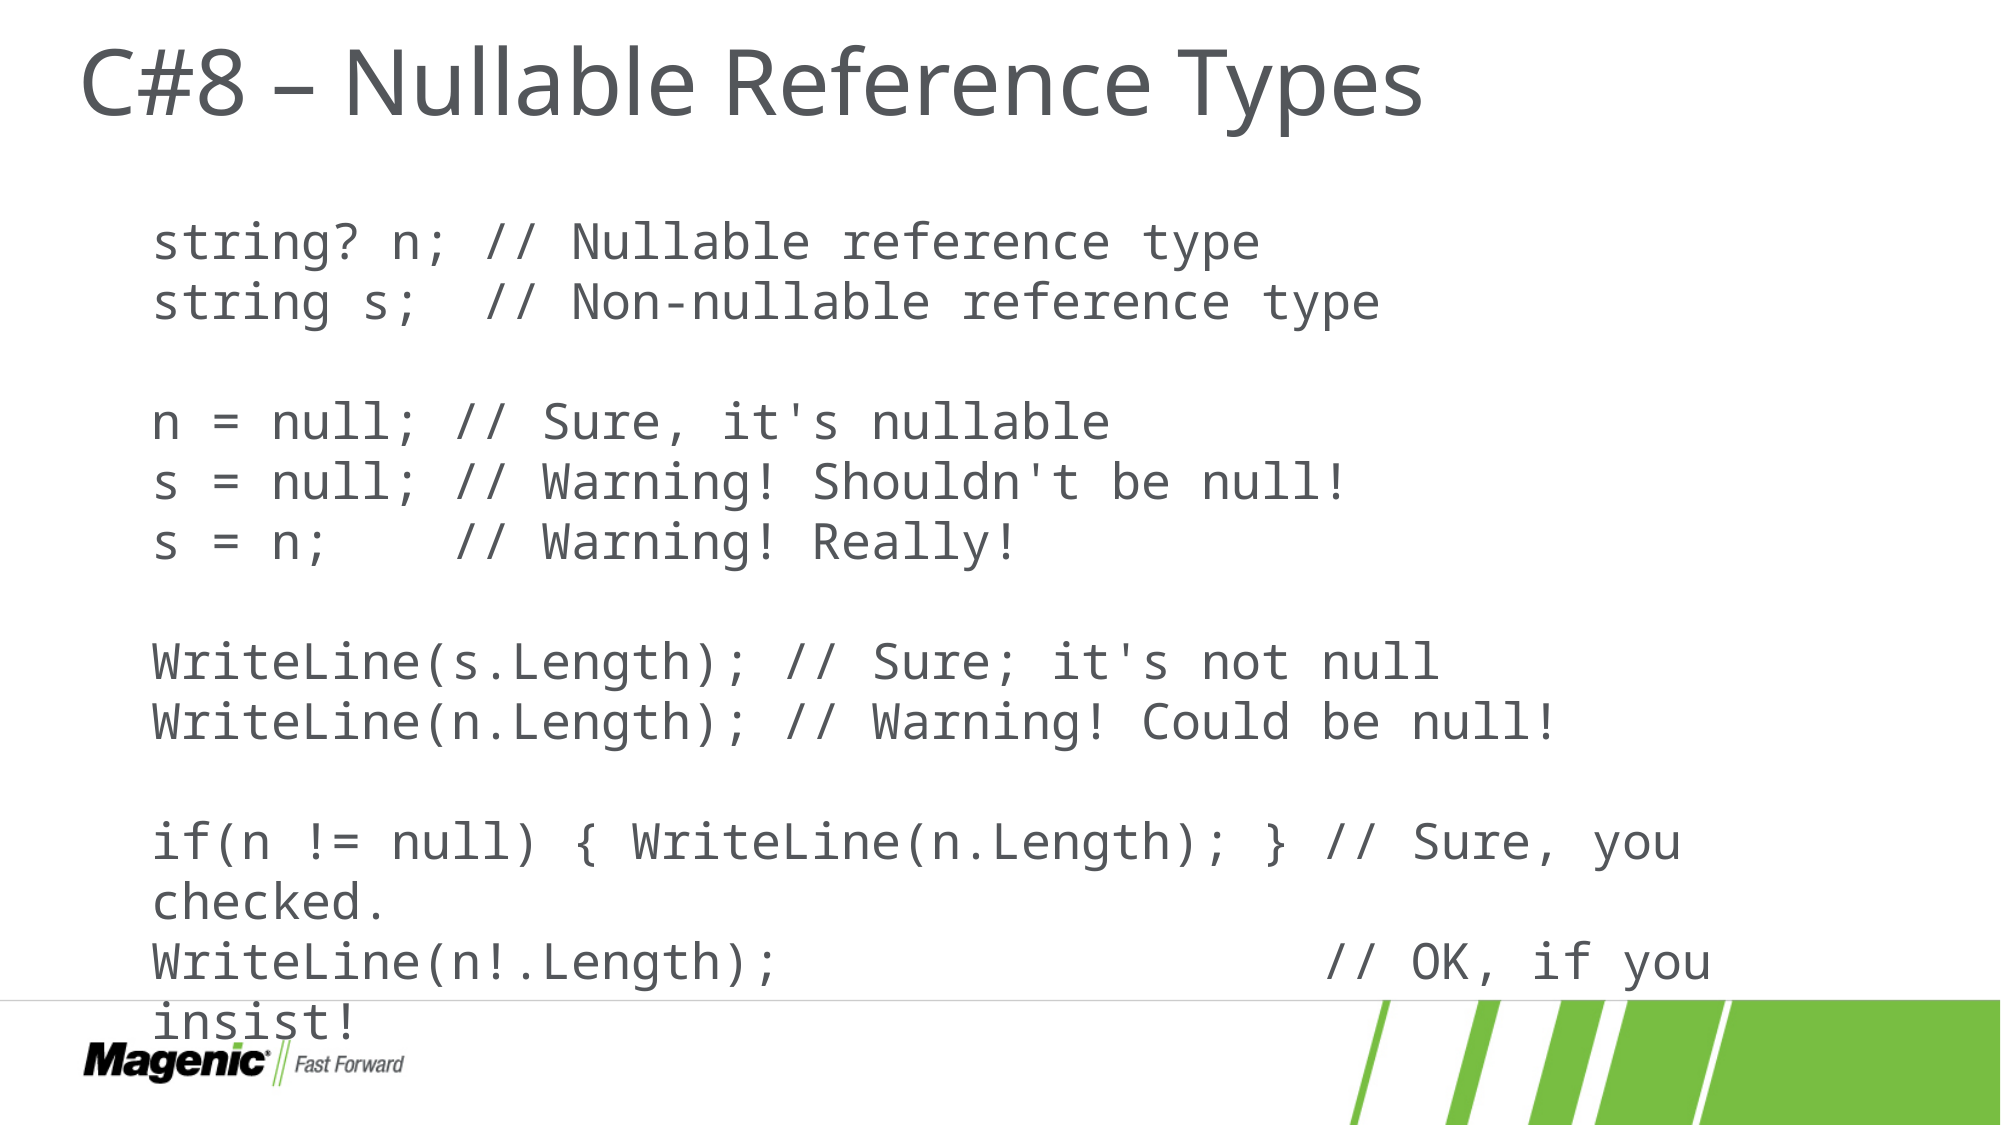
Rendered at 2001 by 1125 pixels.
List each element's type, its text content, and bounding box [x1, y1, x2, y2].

title C#8 – Nullable Reference Types [63, 41, 1938, 131]
text_box string? n; // Nullable reference type string s; // Non-nullable reference type n = null; // Sure, it's nullable s = null; // Warning! Shouldn't be null! s = n; // Warning! Really! WriteLine(s.Length); // Sure; it's not null WriteLine(n.Length); // Warning! Could be null! if(n != null) { WriteLine(n.Length); } // Sure, you checked. WriteLine(n!.Length); // OK, if you insist! [136, 202, 1865, 1058]
picture [0, 0, 2001, 1125]
